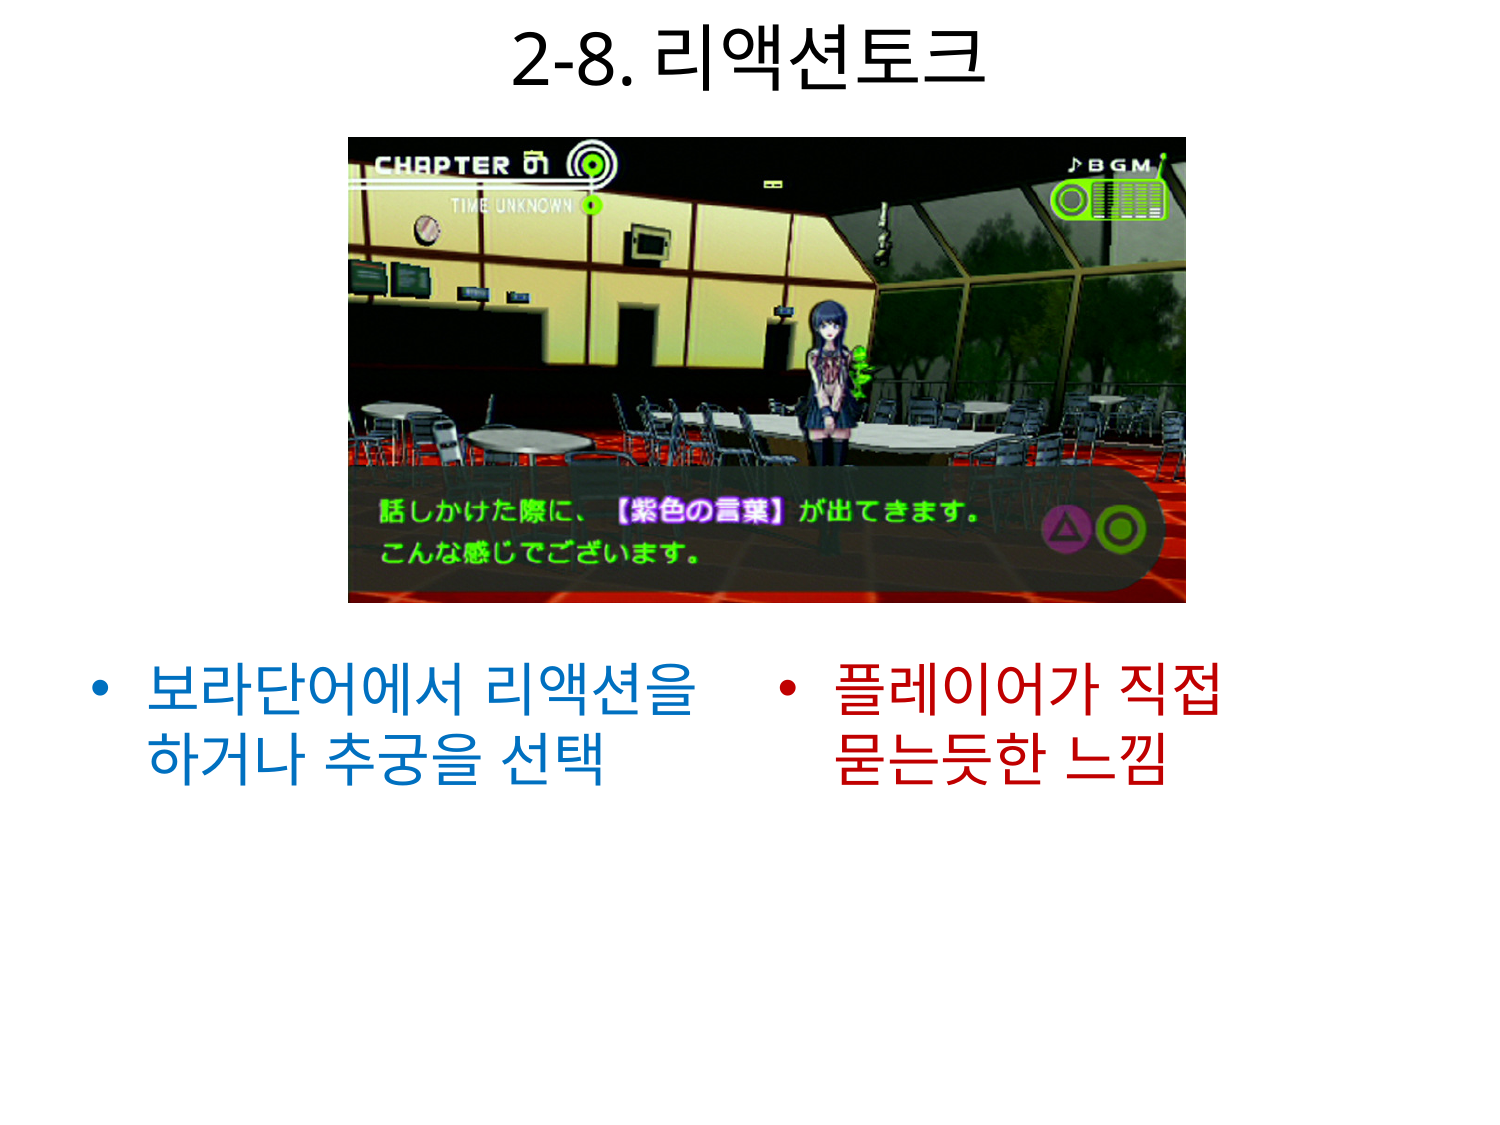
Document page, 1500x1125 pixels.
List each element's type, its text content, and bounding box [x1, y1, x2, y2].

list 보라단어에서 리액션을 하거나 추궁을 선택 [75, 645, 738, 1071]
title 2-8.리액션토크 [74, 4, 1425, 109]
list 플레이어가 직접 묻는듯한 느낌 [762, 645, 1425, 1071]
picture [348, 136, 1186, 603]
